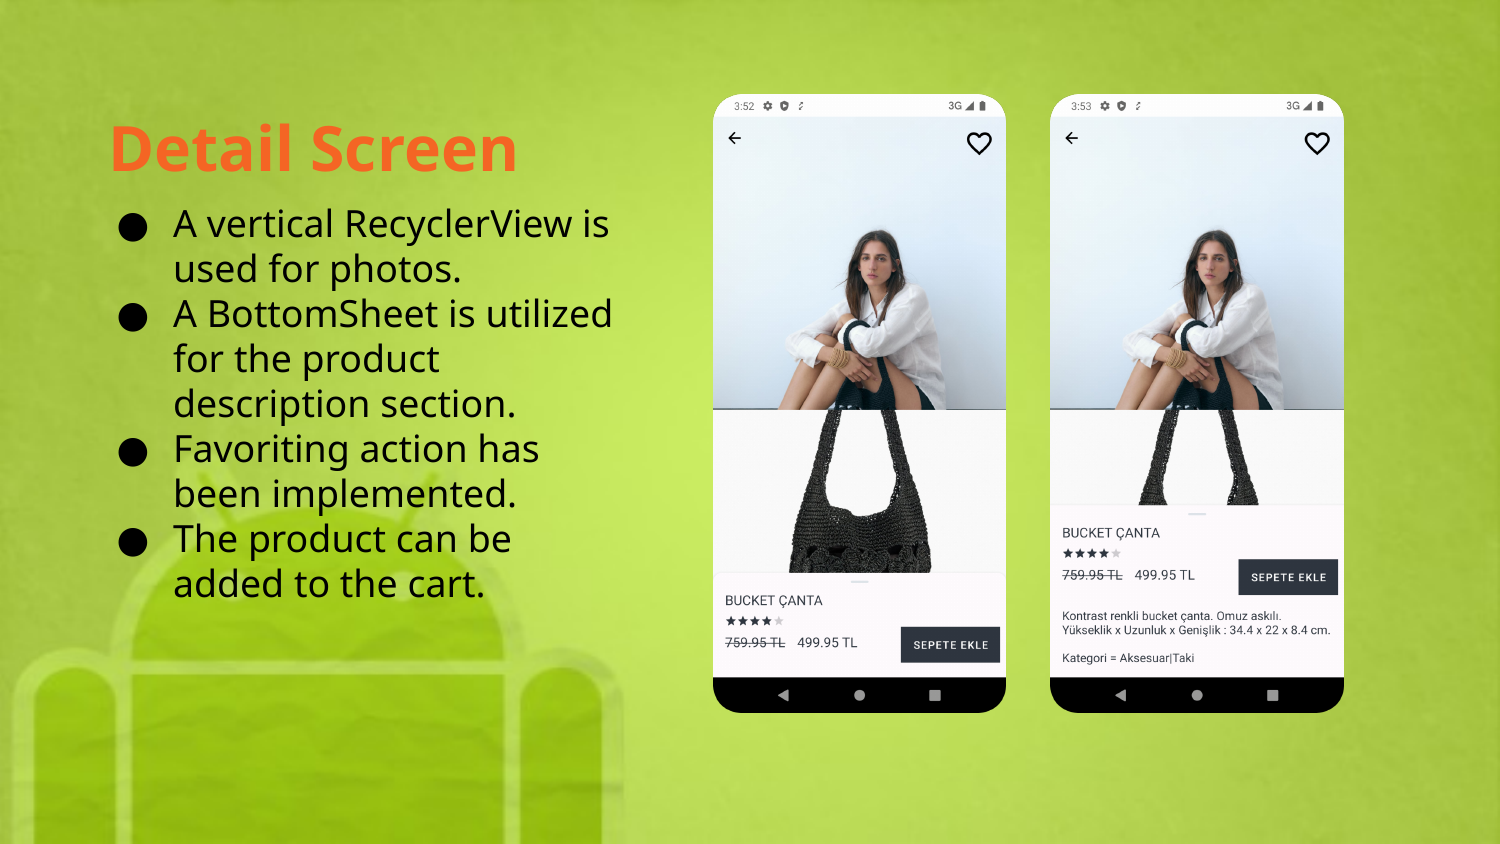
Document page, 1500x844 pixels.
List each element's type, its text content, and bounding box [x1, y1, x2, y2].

picture [0, 0, 1500, 844]
text_box Detail Screen [93, 94, 621, 185]
text_box A vertical RecyclerView is used for photos. A BottomSheet is utilized for the product description section. Favoriting action has been implemented. The product can be added to the cart. [83, 185, 631, 774]
